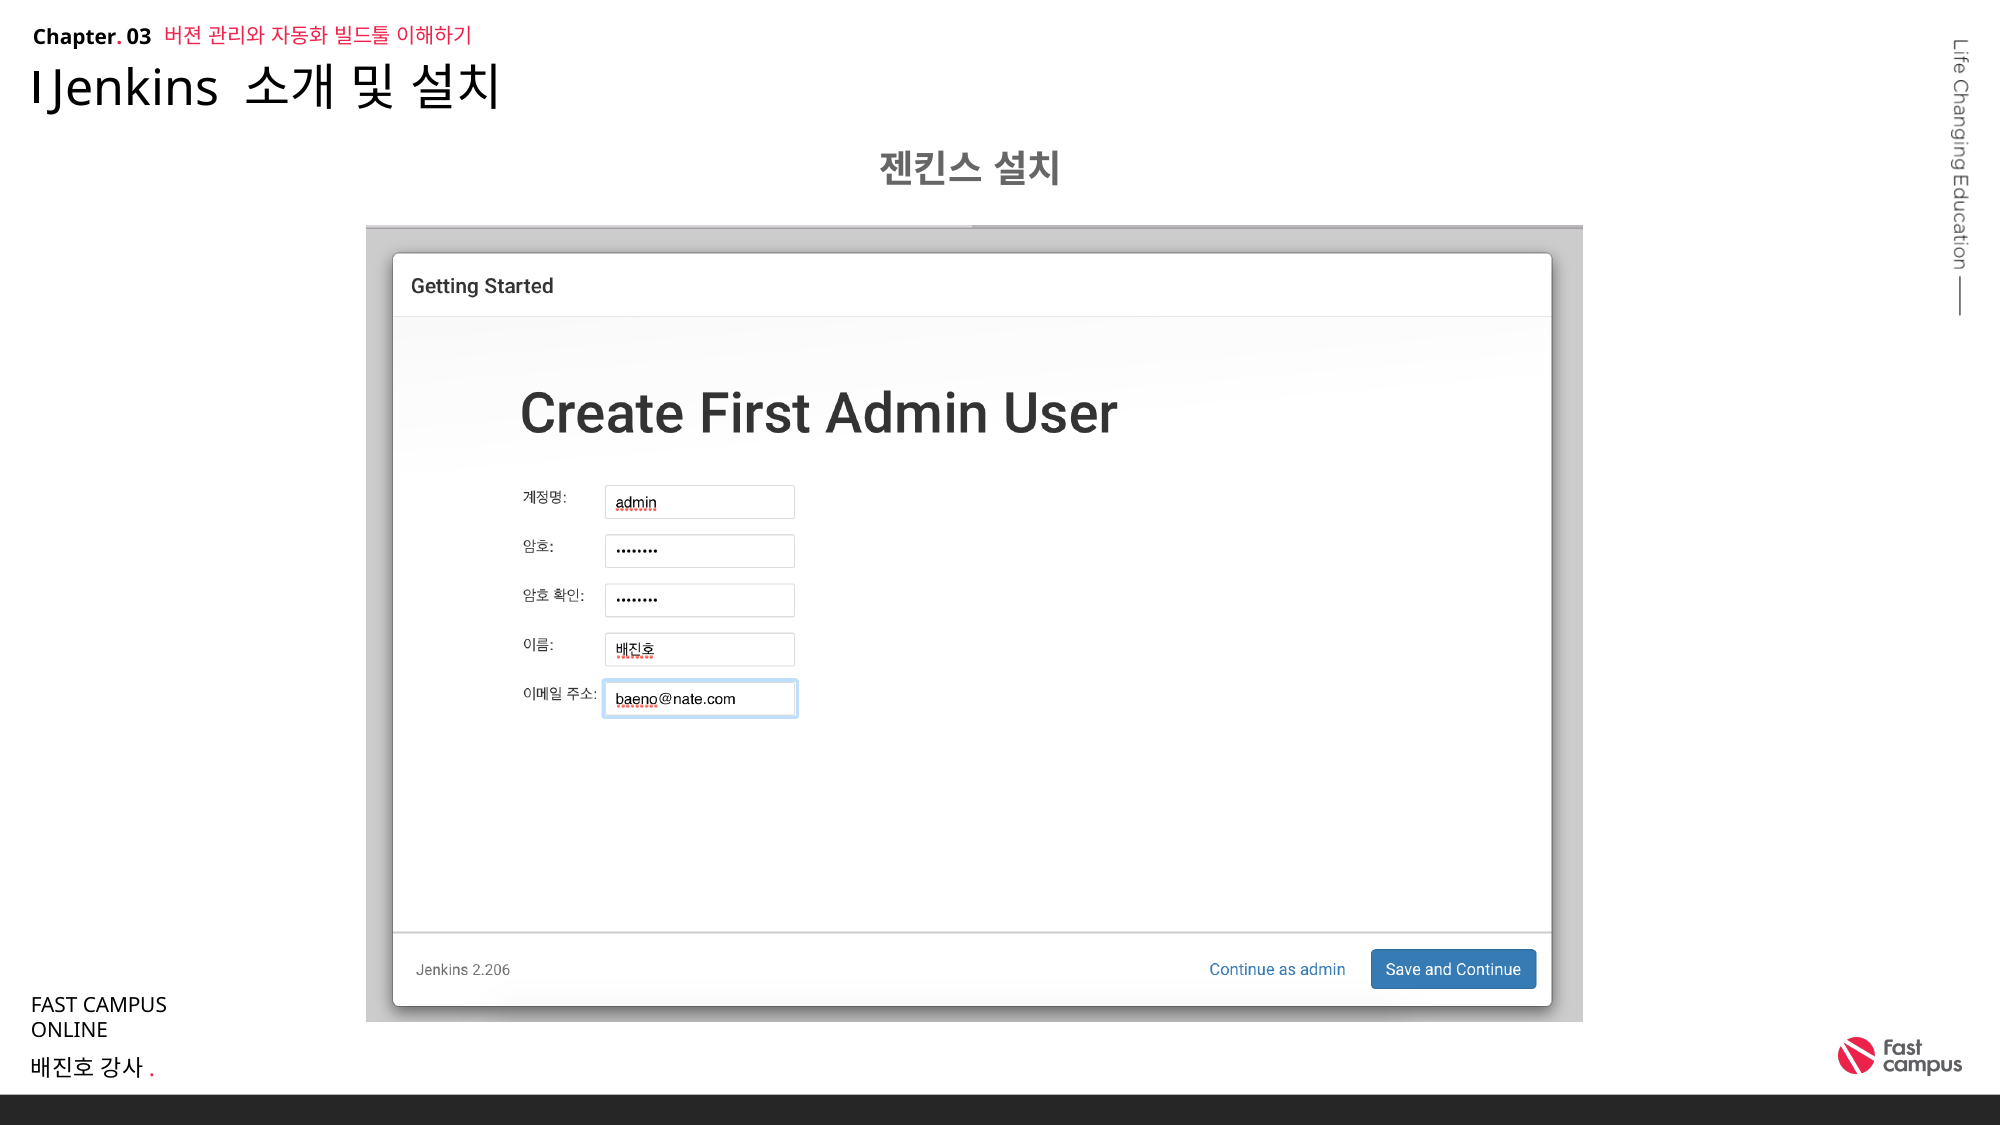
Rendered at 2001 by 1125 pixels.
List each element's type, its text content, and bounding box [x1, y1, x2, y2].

title Jenkins 소개 및 설치 [36, 54, 1830, 111]
list 버젼 관리와 자동화 빌드툴 이해하기 [150, 18, 552, 55]
list 03 [111, 18, 150, 55]
picture [1942, 23, 1981, 316]
picture [366, 225, 1583, 1022]
picture [1838, 1037, 1962, 1076]
text_box 젠킨스 설치 [864, 137, 1078, 198]
